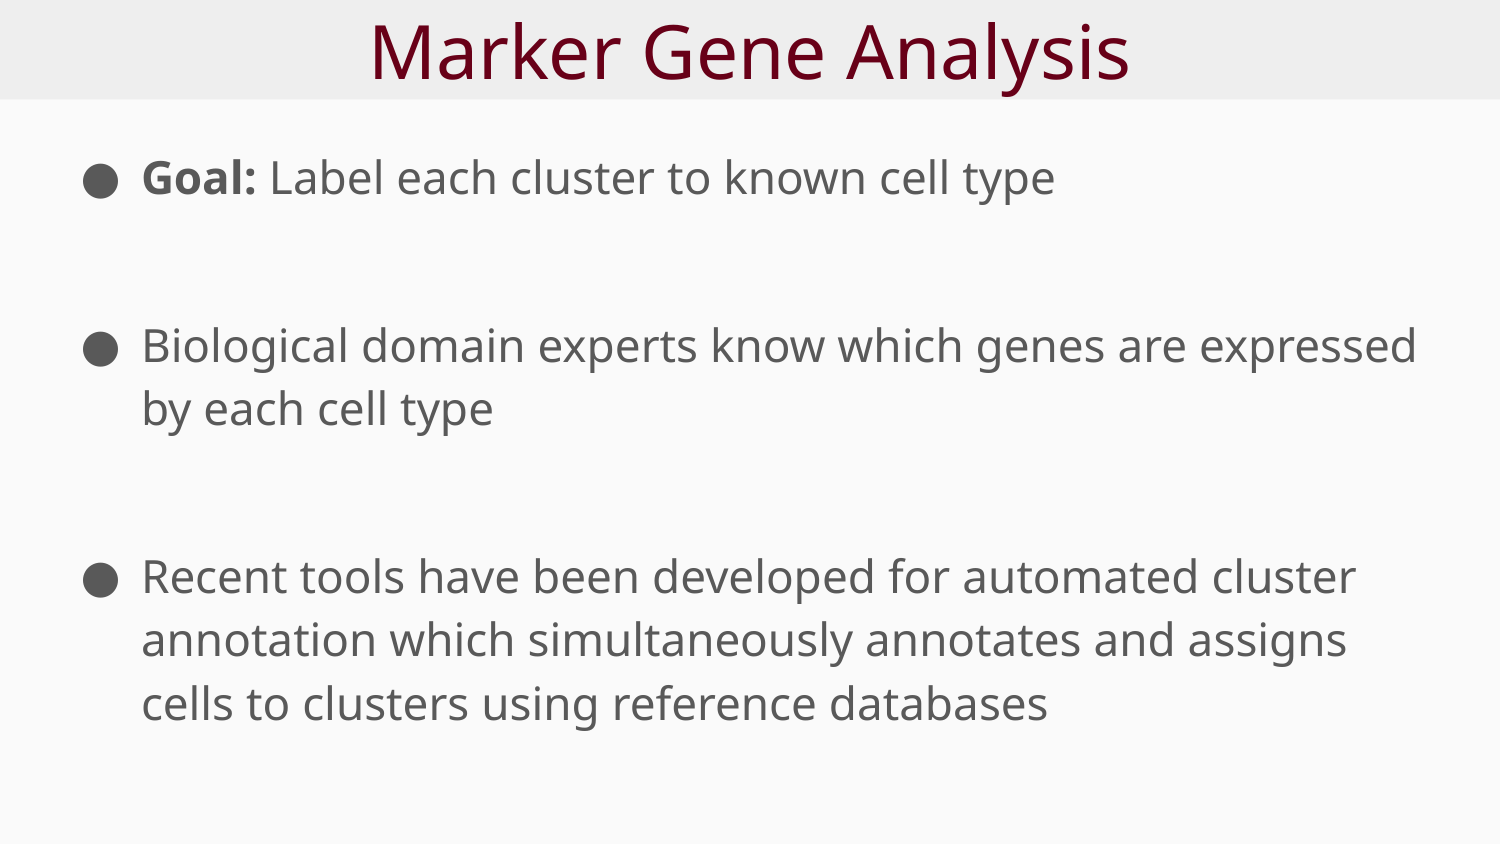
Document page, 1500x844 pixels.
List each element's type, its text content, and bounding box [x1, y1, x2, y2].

list Goal: Label each cluster to known cell type Biological domain experts know which genes are expressed by each cell type Recent tools have been developed for automated cluster annotation which simultaneously annotates and assigns cells to clusters using reference databases [51, 125, 1449, 773]
title Marker Gene Analysis [0, 0, 1500, 100]
